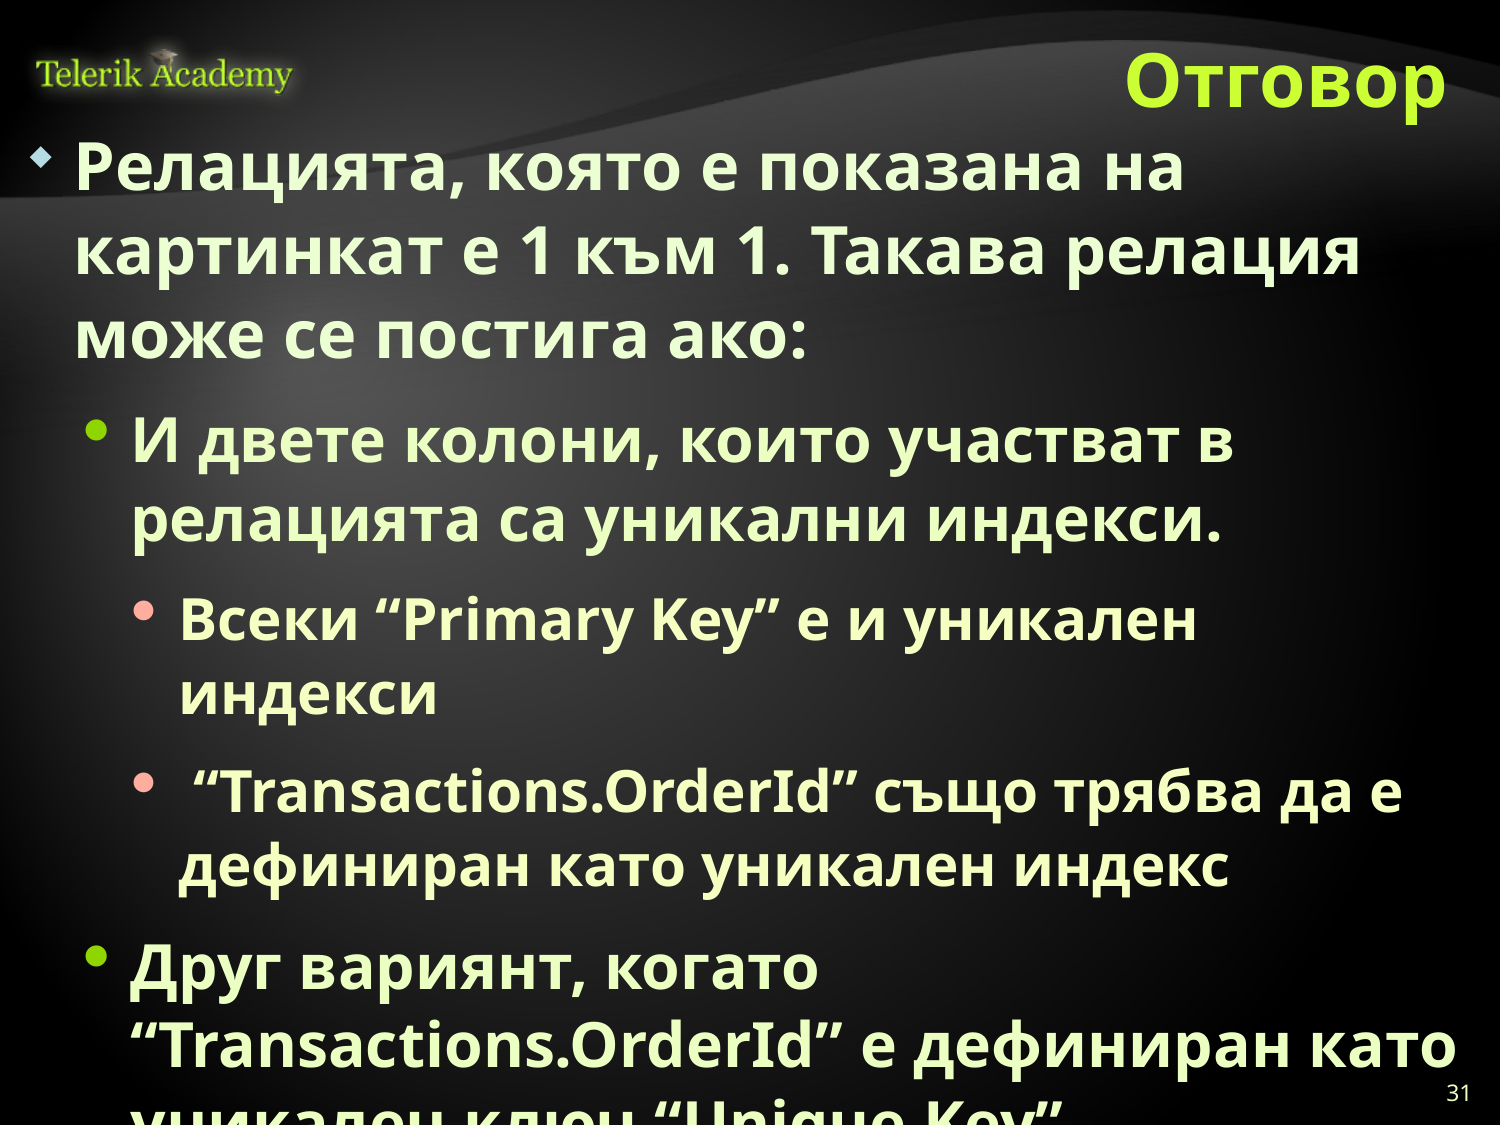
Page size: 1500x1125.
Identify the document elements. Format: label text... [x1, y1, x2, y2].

picture [0, 0, 1500, 1125]
title Отговор [300, 12, 1463, 112]
slide_number 31 [1412, 1074, 1488, 1113]
list Релацията, която е показана на картинкат е 1 към 1. Такава релация може се постига ако: И двете колони, които участват в релацията са уникални индекси. Всеки “Primary Key” е и уникален индекси “Transactions.OrderId” също трябва да е дефиниран като уникален индекс Друг вариянт, когато “Transactions.OrderId” е дефиниран като уникален ключ “Unique Key” http://msdn.microsoft.com/en-us/library/ms190651(v=sql.90).aspx [12, 112, 1488, 1100]
